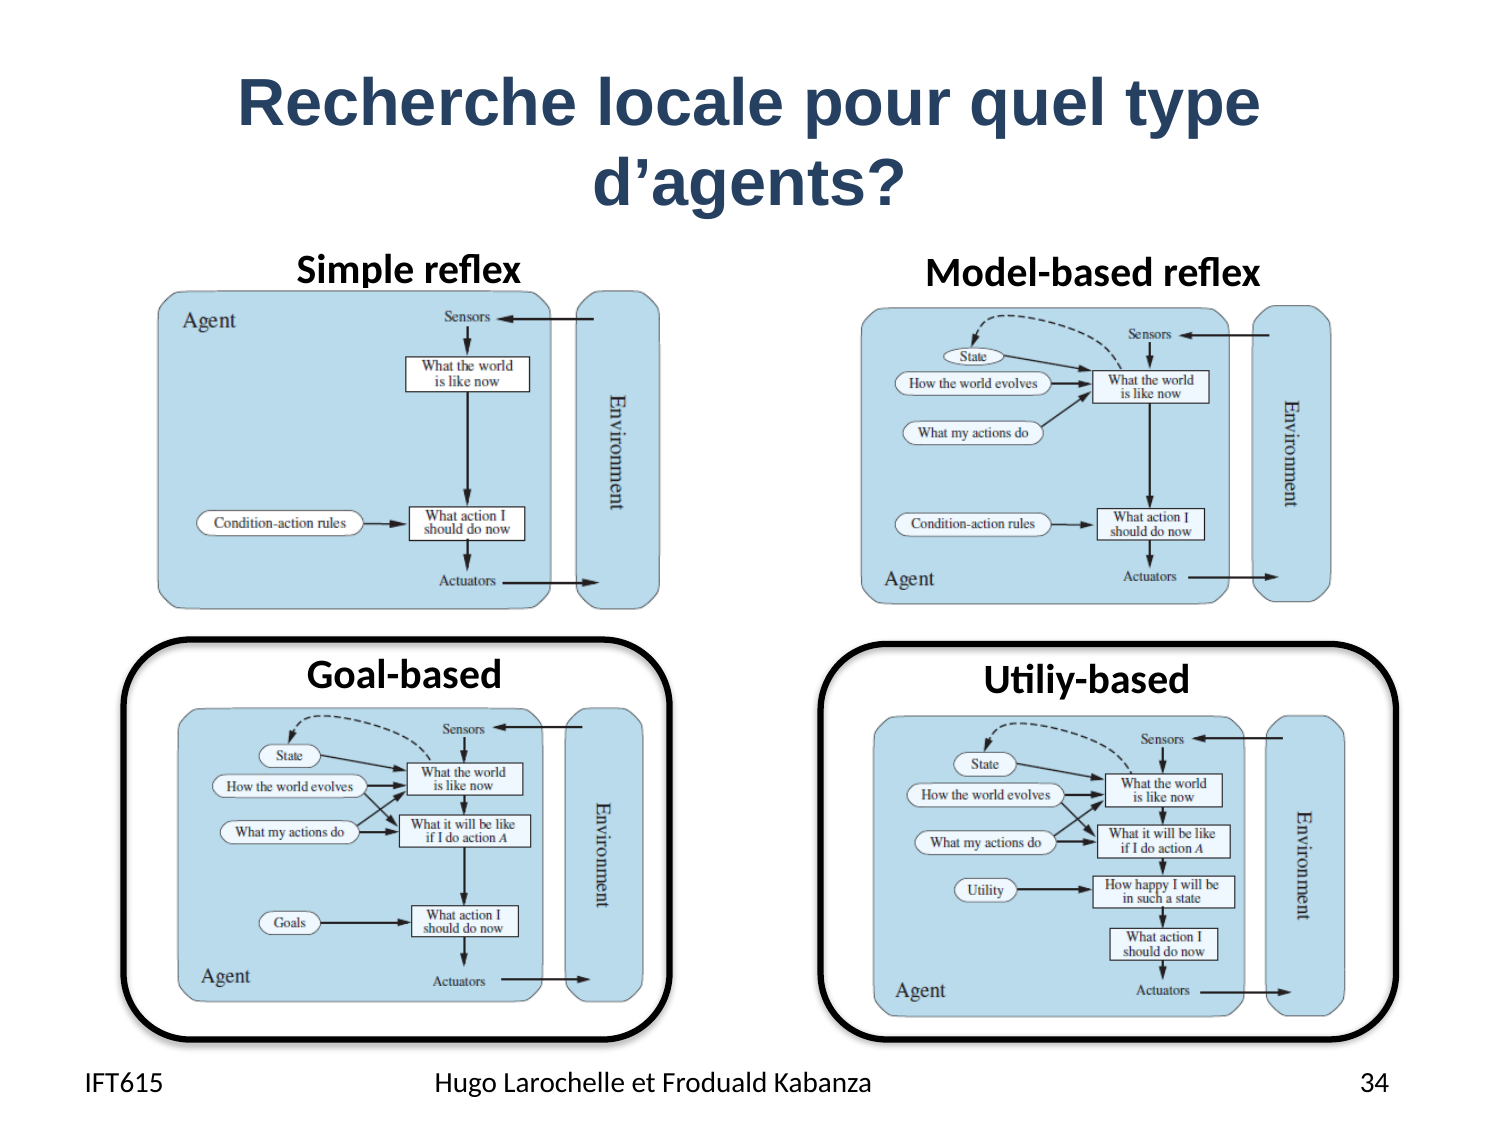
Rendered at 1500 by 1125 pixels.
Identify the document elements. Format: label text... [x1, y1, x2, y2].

title Recherche locale pour quel type d’agents? [75, 45, 1425, 233]
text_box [153, 234, 1350, 1020]
footer IFT615 [69, 1056, 200, 1117]
slide_number Hugo Larochelle et Froduald Kabanza [419, 1056, 950, 1117]
text_box [122, 653, 642, 1041]
text_box [848, 647, 1397, 1041]
slide_number 34 [1344, 1056, 1431, 1117]
